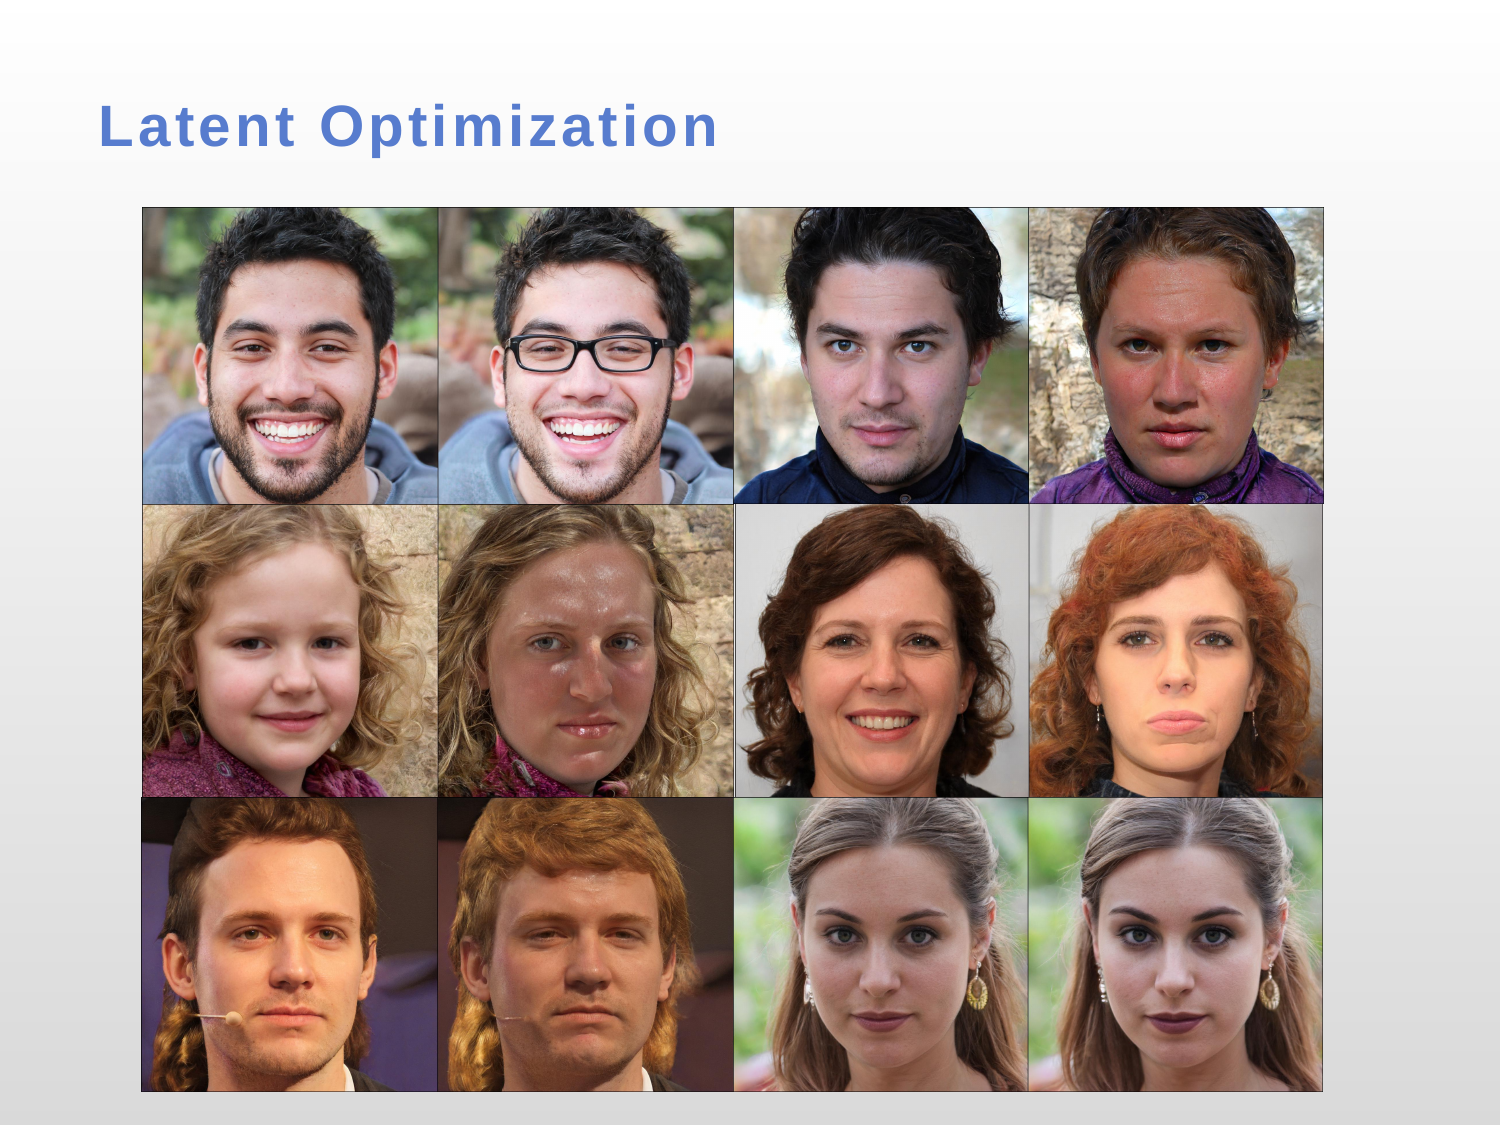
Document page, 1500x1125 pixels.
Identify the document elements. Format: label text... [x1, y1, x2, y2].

title Latent Optimization [82, 81, 1418, 137]
picture [141, 207, 1324, 1092]
